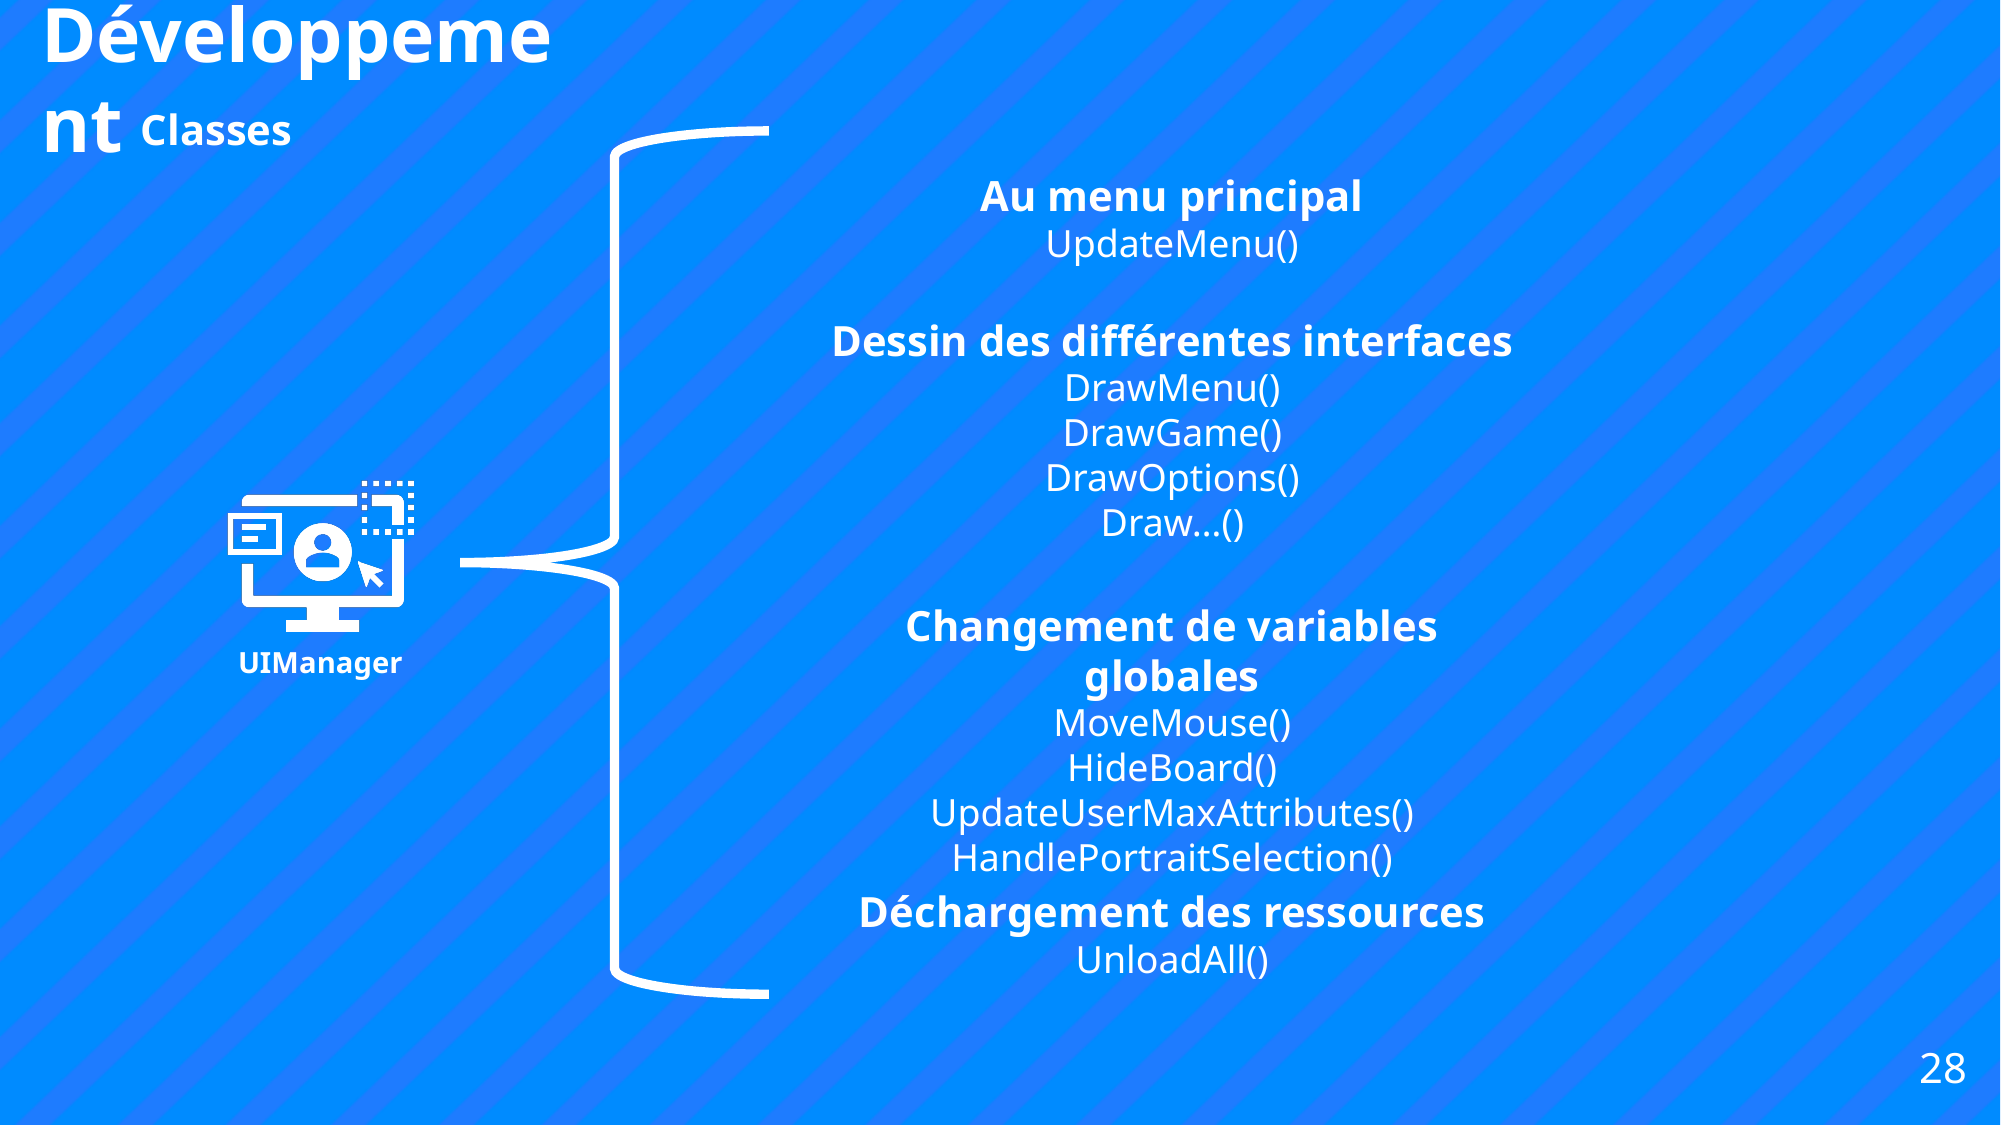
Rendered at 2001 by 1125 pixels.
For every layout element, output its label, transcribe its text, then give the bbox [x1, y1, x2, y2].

text_box Au menu principal UpdateMenu() [822, 162, 1522, 273]
text_box Déchargement des ressources UnloadAll() [822, 887, 1522, 988]
text_box Développement [26, 24, 616, 131]
text_box Changement de variables globales MoveMouse() HideBoard() UpdateUserMaxAttributes() HandlePortraitSelection() [822, 591, 1522, 887]
text_box Classes [126, 96, 494, 162]
text_box [460, 130, 769, 995]
picture [0, 0, 2001, 1125]
text_box UIManager [192, 637, 449, 687]
slide_number 28 [1532, 1040, 1983, 1100]
text_box Dessin des différentes interfaces DrawMenu() DrawGame() DrawOptions() Draw…() [797, 307, 1548, 552]
